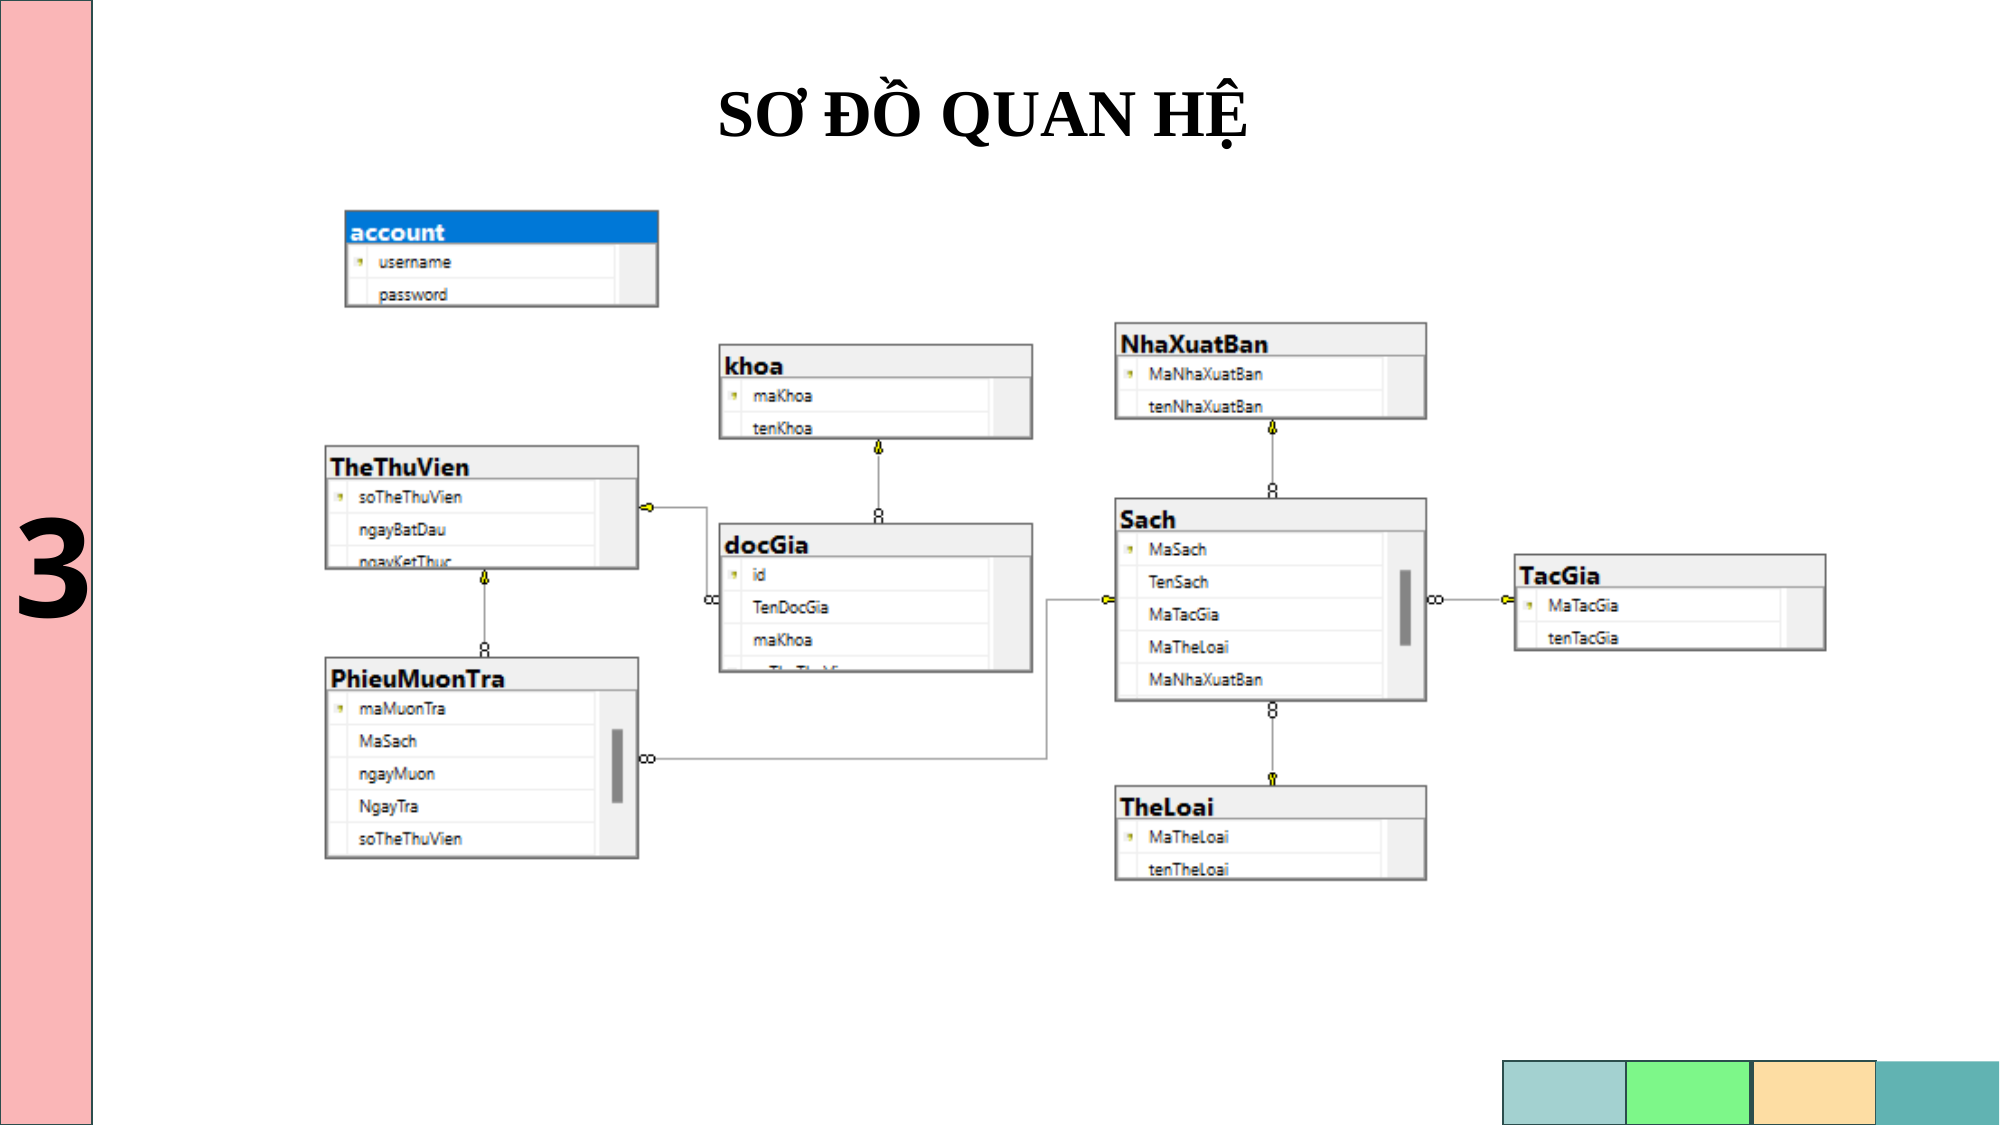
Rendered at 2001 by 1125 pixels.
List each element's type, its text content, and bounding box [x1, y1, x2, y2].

text_box SƠ ĐỒ QUAN HỆ [302, 62, 1666, 158]
text_box [1751, 1060, 1875, 1125]
text_box 3 [0, 0, 93, 1125]
text_box [1625, 1060, 1751, 1125]
text_box [1502, 1060, 1625, 1125]
text_box [1875, 1060, 2000, 1125]
picture [222, 158, 1892, 1026]
